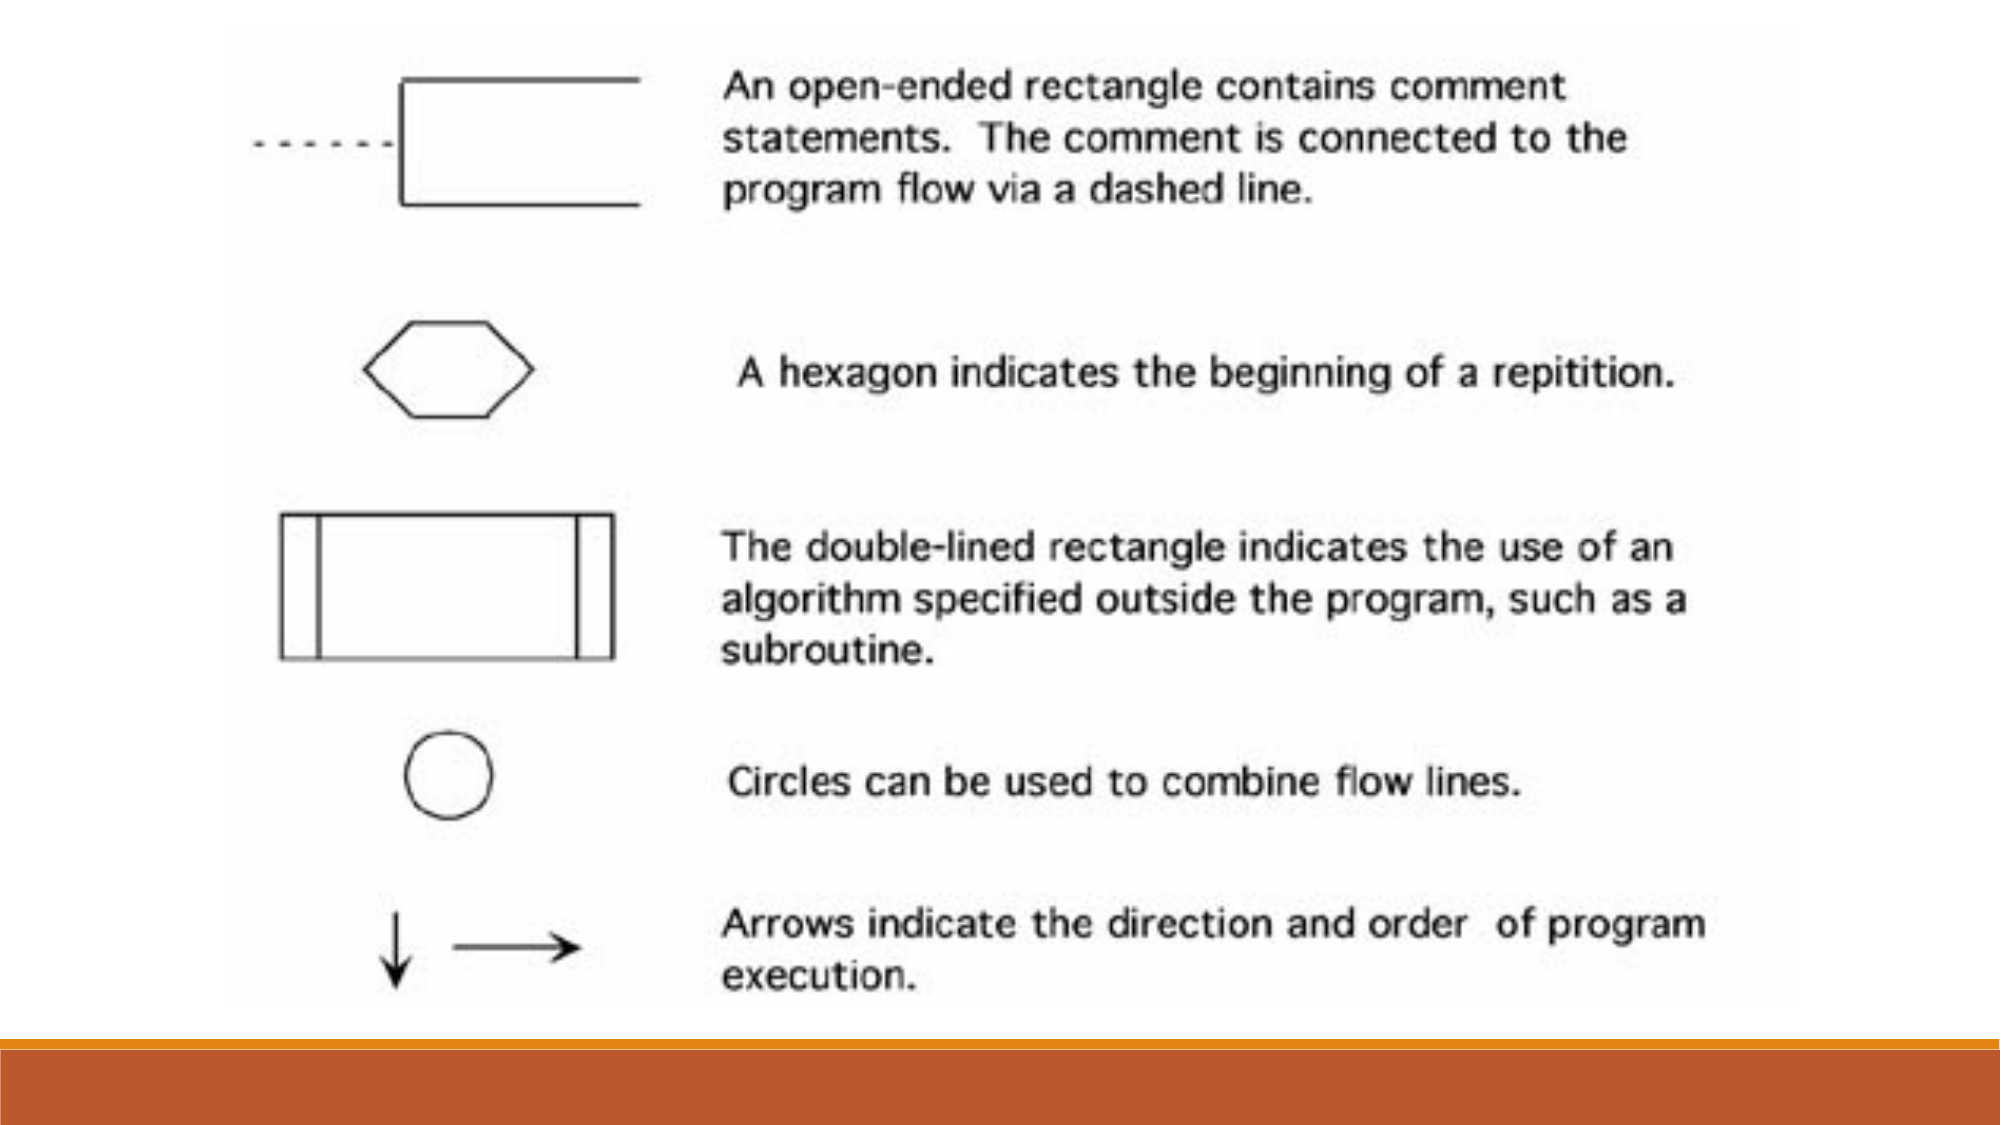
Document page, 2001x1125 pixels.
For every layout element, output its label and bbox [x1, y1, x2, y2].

picture [224, 29, 1801, 1003]
